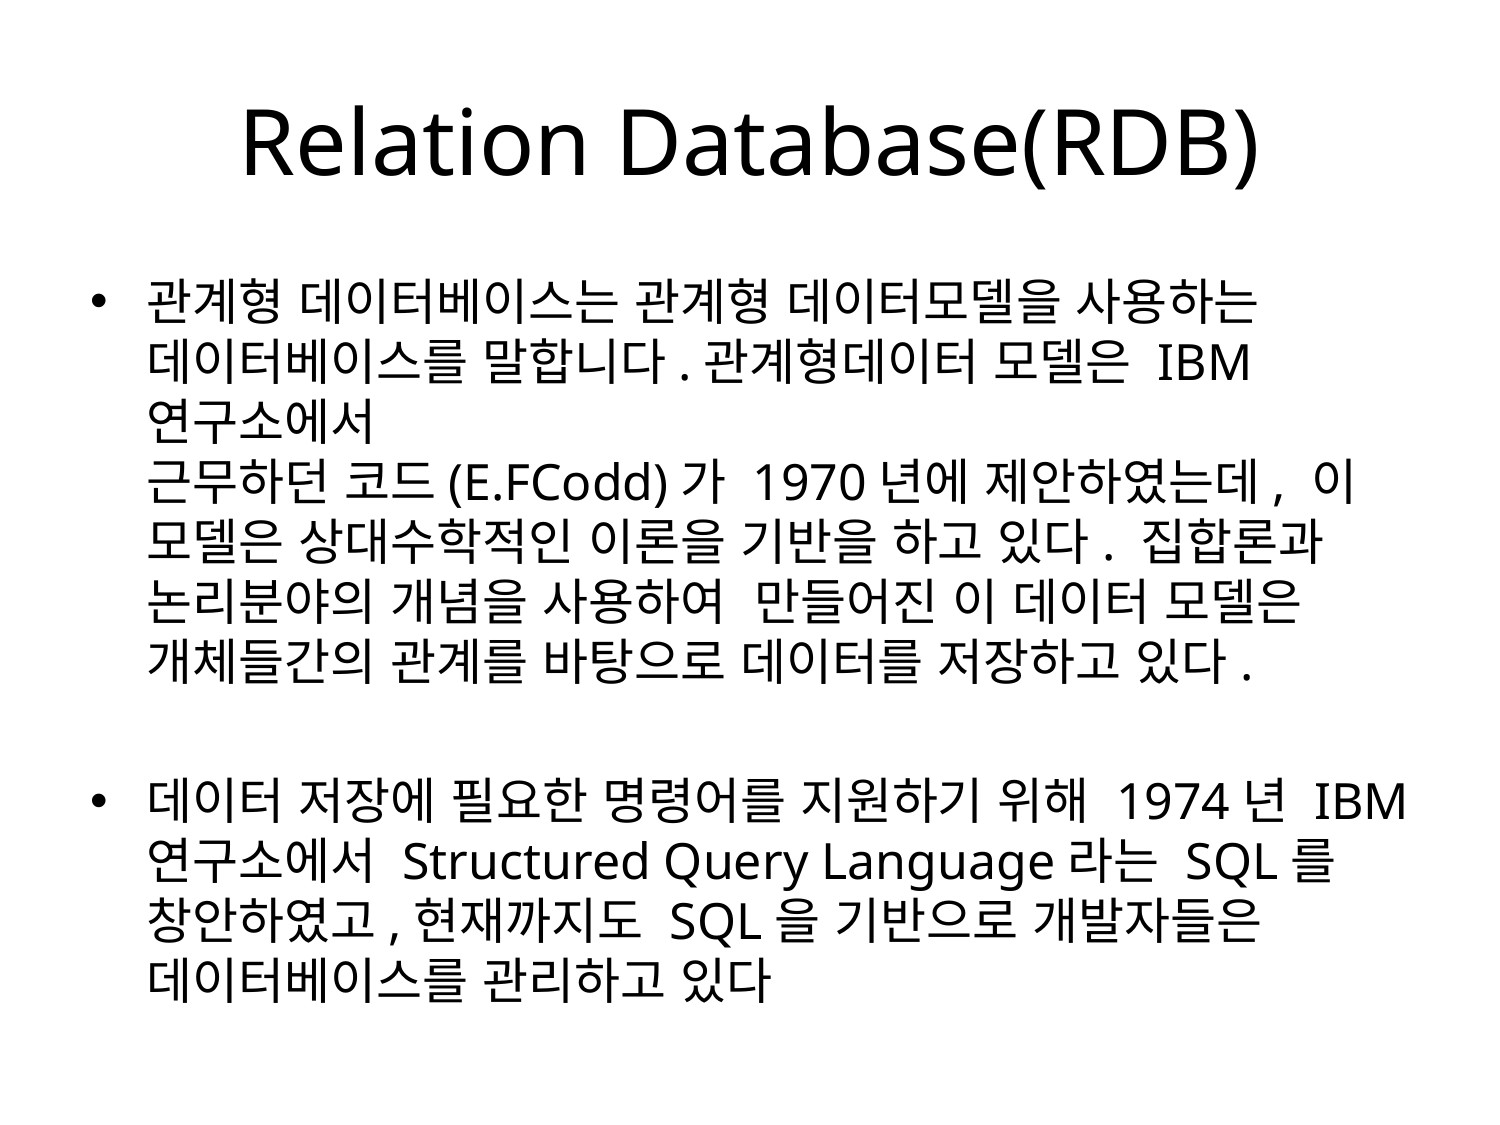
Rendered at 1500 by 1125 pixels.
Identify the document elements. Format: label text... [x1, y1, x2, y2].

title Relation Database(RDB) [75, 45, 1425, 233]
list 관계형 데이터베이스는 관계형 데이터모델을 사용하는 데이터베이스를 말합니다.관계형데이터 모델은 IBM연구소에서 근무하던 코드(E.FCodd)가 1970년에 제안하였는데, 이 모델은 상대수학적인 이론을 기반을 하고 있다. 집합론과 논리분야의 개념을 사용하여 만들어진 이 데이터 모델은 개체들간의 관계를 바탕으로 데이터를 저장하고 있다. 데이터 저장에 필요한 명령어를 지원하기 위해 1974년 IBM연구소에서 Structured Query Language라는 SQL를 창안하였고,현재까지도 SQL을 기반으로 개발자들은 데이터베이스를 관리하고 있다 [75, 262, 1425, 1005]
